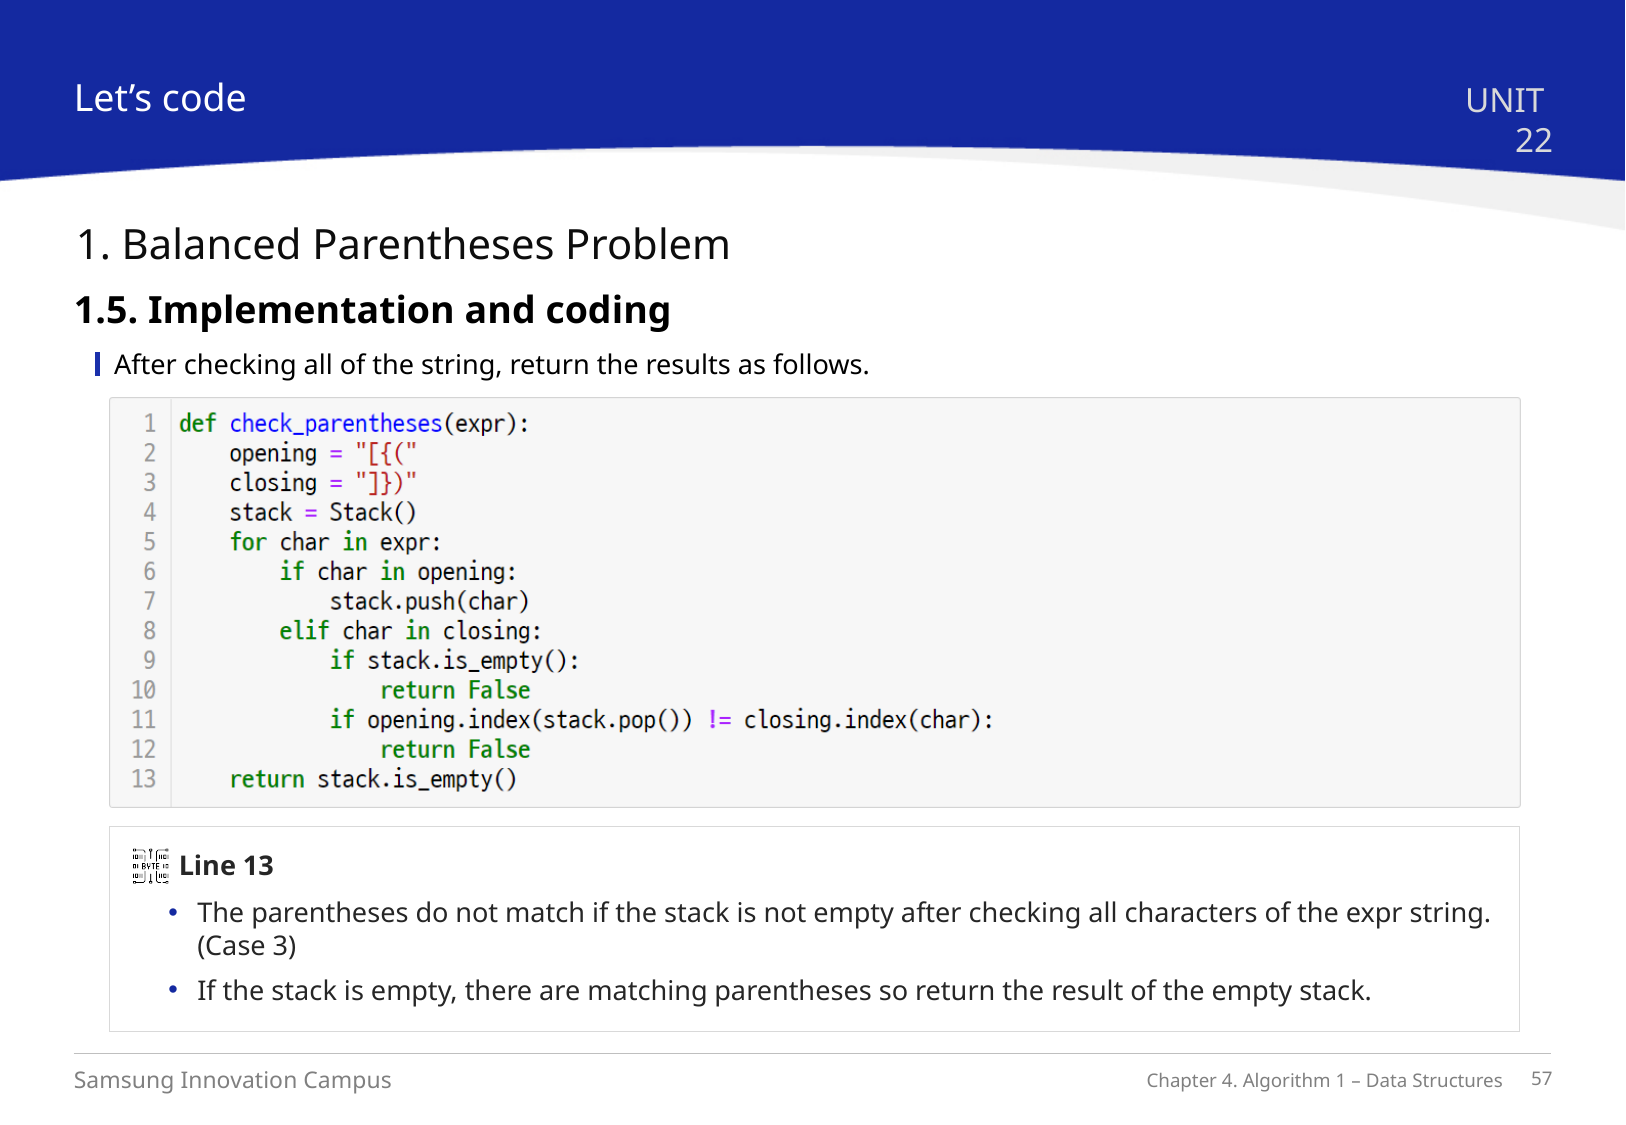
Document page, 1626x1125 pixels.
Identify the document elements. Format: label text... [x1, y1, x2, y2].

text_box UNIT 22 [1422, 78, 1554, 159]
text_box Let’s code [73, 73, 981, 120]
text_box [59, 217, 1554, 340]
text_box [109, 826, 1520, 1032]
text_box After checking all of the string, return the results as follows. [94, 346, 1586, 381]
picture [0, 0, 1625, 1125]
